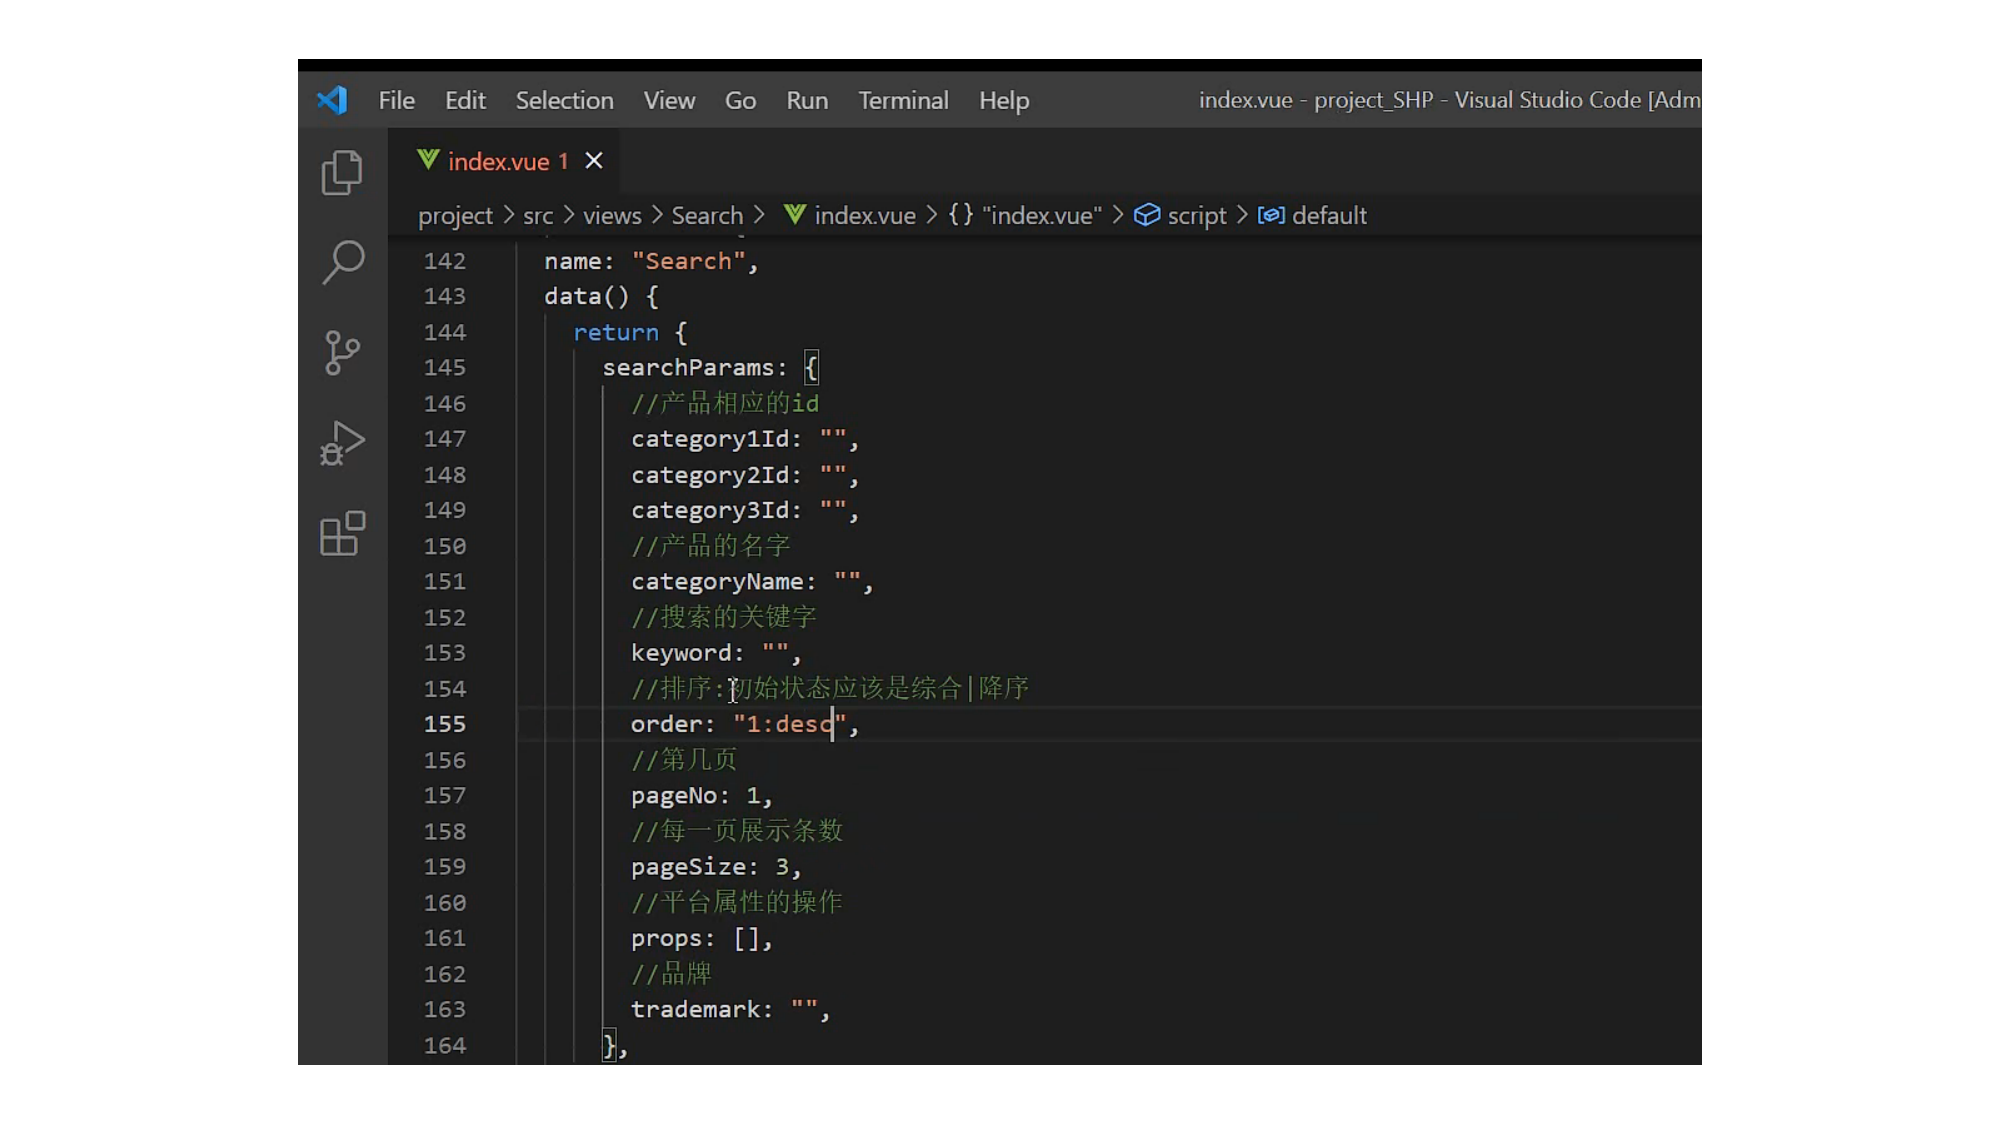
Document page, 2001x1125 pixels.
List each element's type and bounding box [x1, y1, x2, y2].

picture [297, 59, 1702, 1065]
